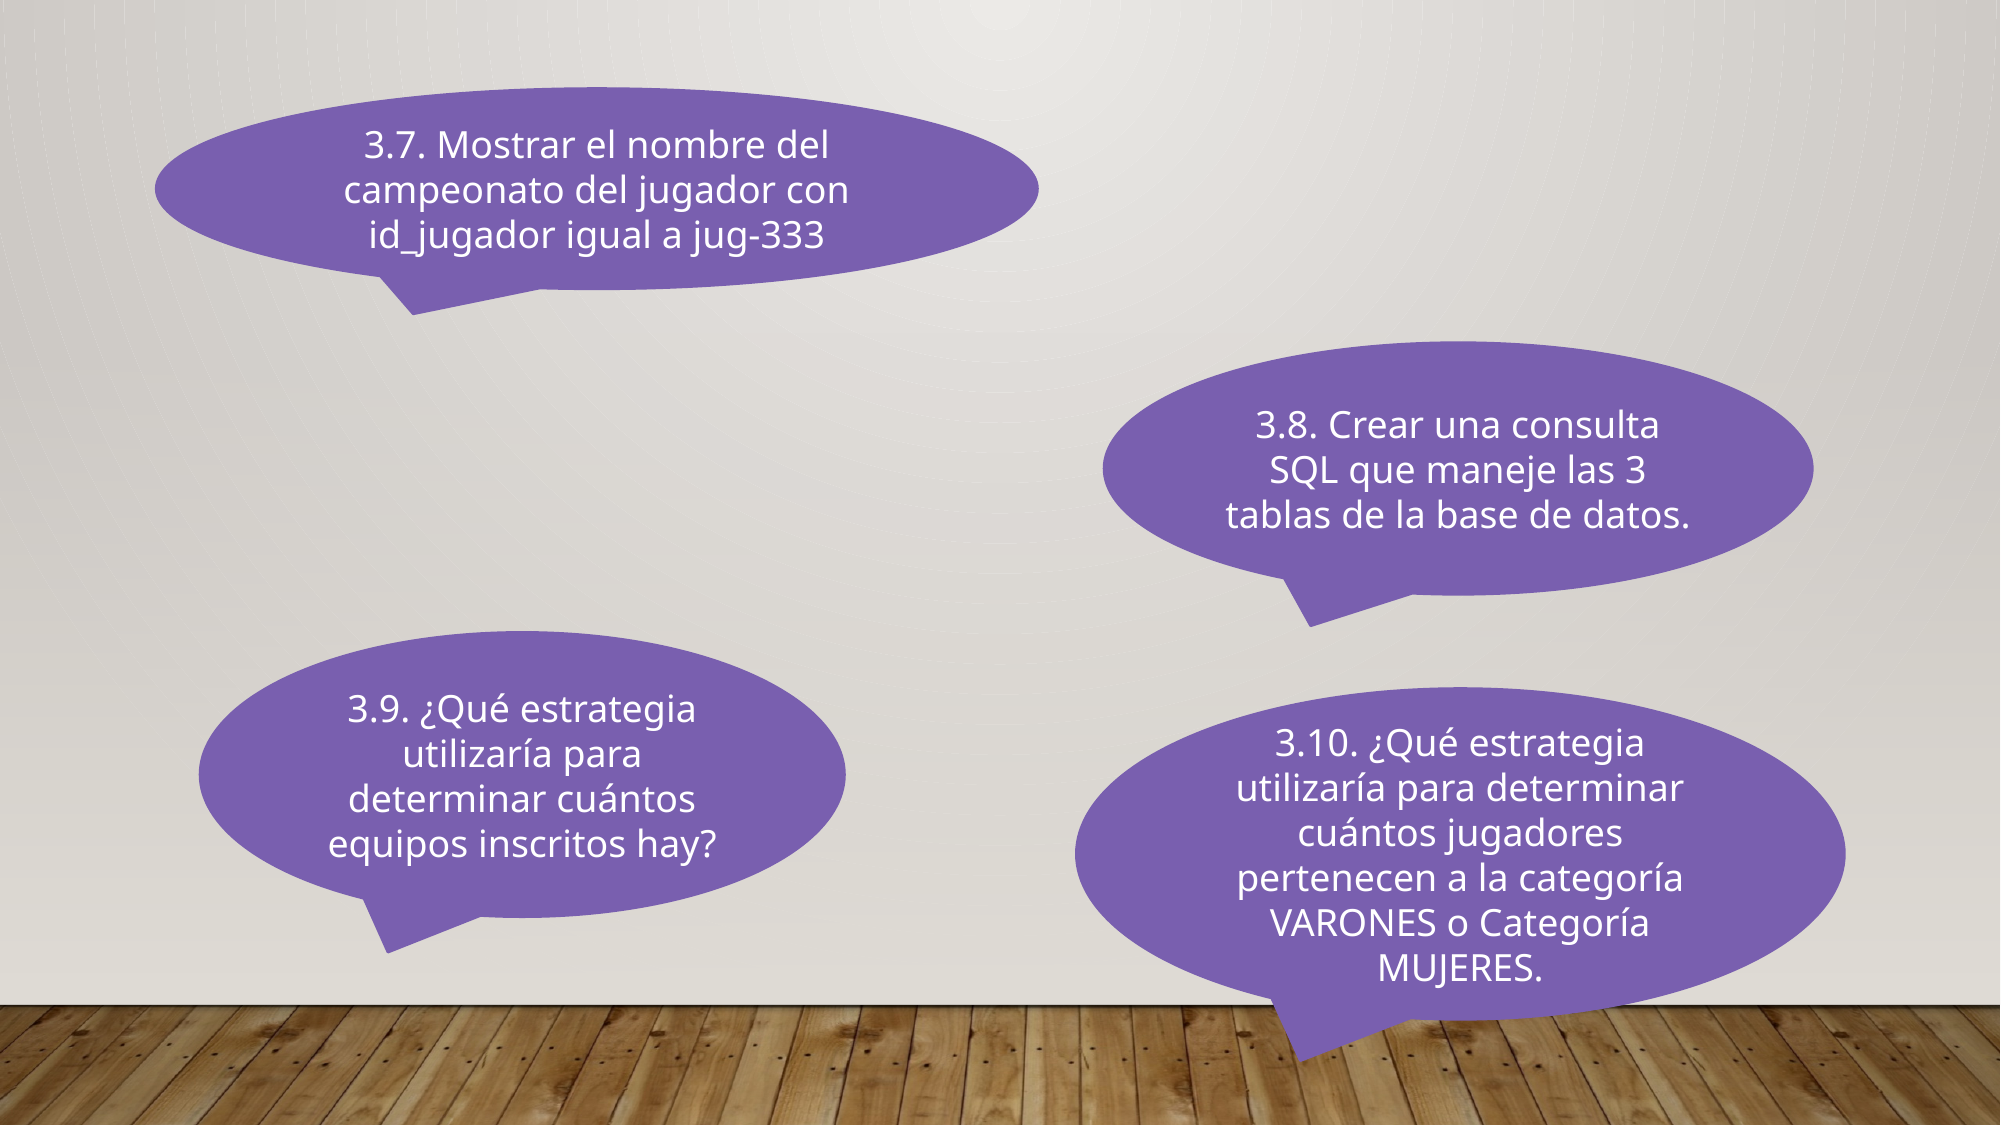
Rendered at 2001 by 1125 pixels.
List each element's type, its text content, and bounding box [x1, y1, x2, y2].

text_box 3.8. Crear una consulta SQL que maneje las 3 tablas de la base de datos. [1102, 341, 1814, 628]
text_box 3.7. Mostrar el nombre del campeonato del jugador con id_jugador igual a jug-333 [154, 87, 1039, 316]
picture [0, 1005, 2000, 1125]
text_box 3.10. ¿Qué estrategia utilizaría para determinar cuántos jugadores pertenecen a la categoría VARONES o Categoría MUJERES. [1075, 687, 1846, 1062]
text_box 3.9. ¿Qué estrategia utilizaría para determinar cuántos equipos inscritos hay? [198, 631, 846, 954]
